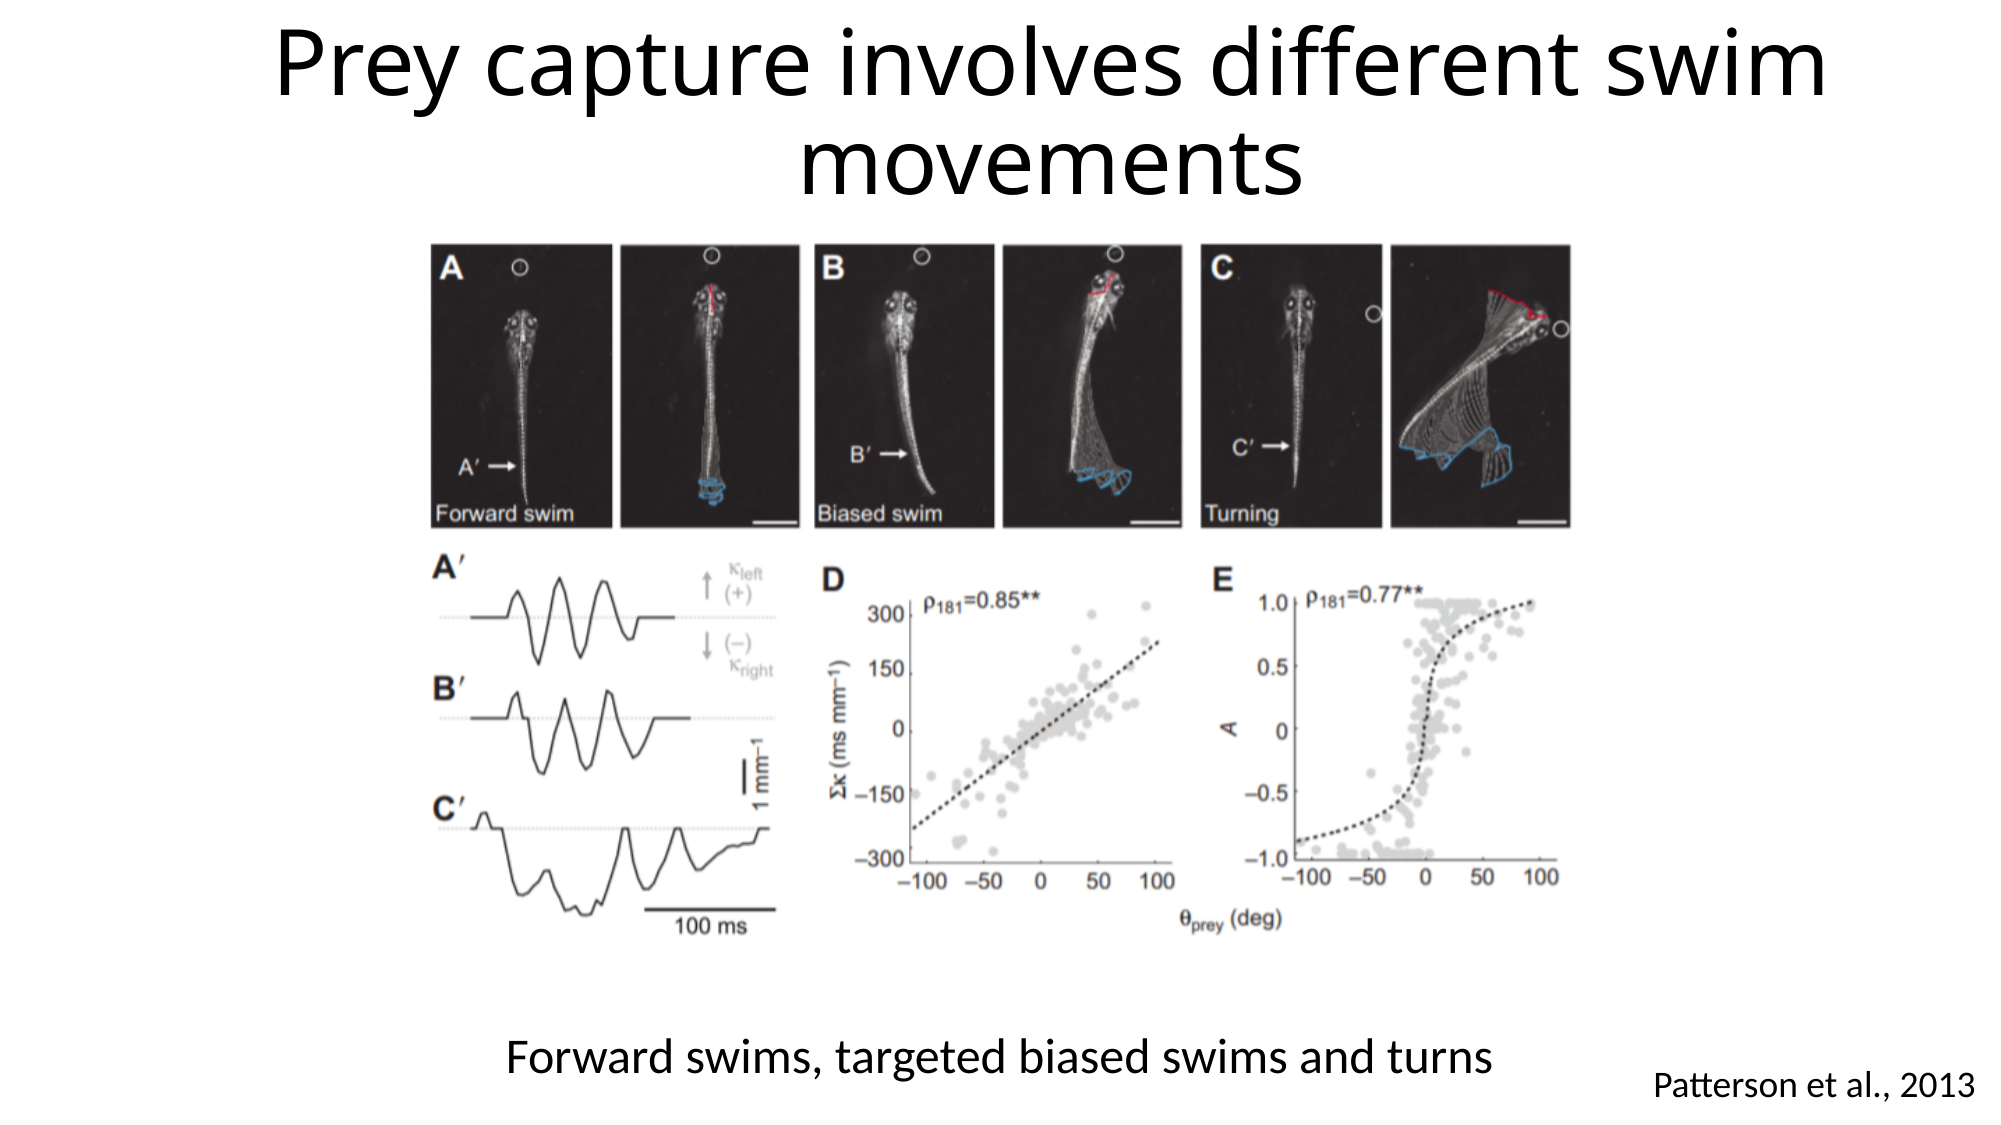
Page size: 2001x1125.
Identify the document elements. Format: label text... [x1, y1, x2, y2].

title Prey capture involves different swim movements [137, 6, 1967, 225]
text_box Patterson et al., 2013 [1372, 1052, 1991, 1113]
picture [406, 224, 1594, 959]
text_box Forward swims, targeted biased swims and turns [491, 1016, 1509, 1092]
